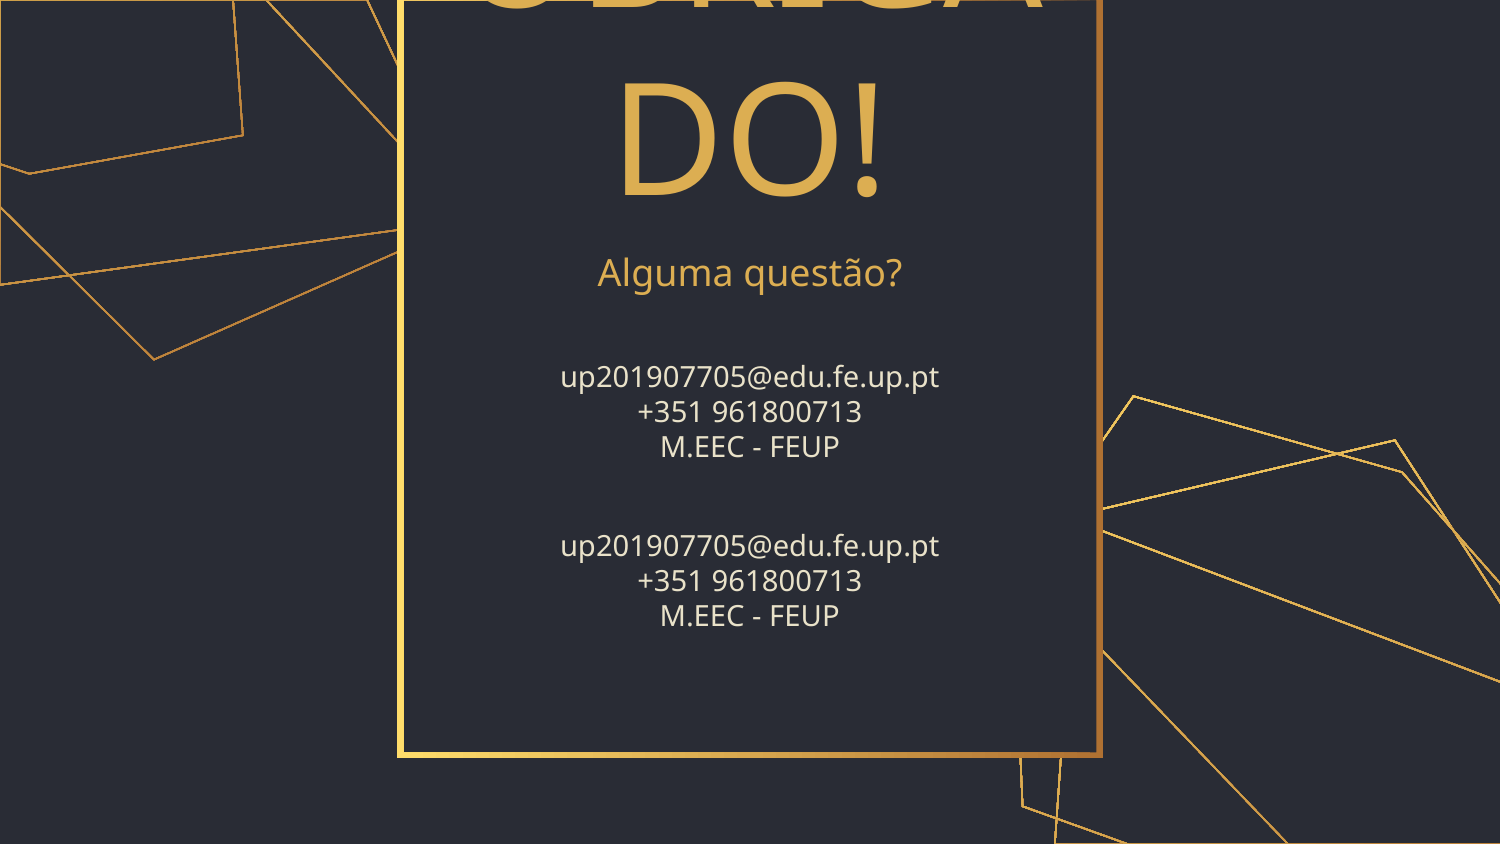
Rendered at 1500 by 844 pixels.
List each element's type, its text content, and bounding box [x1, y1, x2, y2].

subtitle Alguma questão? [463, 242, 1037, 304]
title OBRIGADO! [402, 99, 1098, 242]
subtitle up201907705@edu.fe.up.pt +351 961800713 M.EEC - FEUP [462, 347, 1037, 474]
text_box [461, 563, 1045, 737]
text_box up201907705@edu.fe.up.pt +351 961800713 M.EEC - FEUP [462, 517, 1037, 643]
